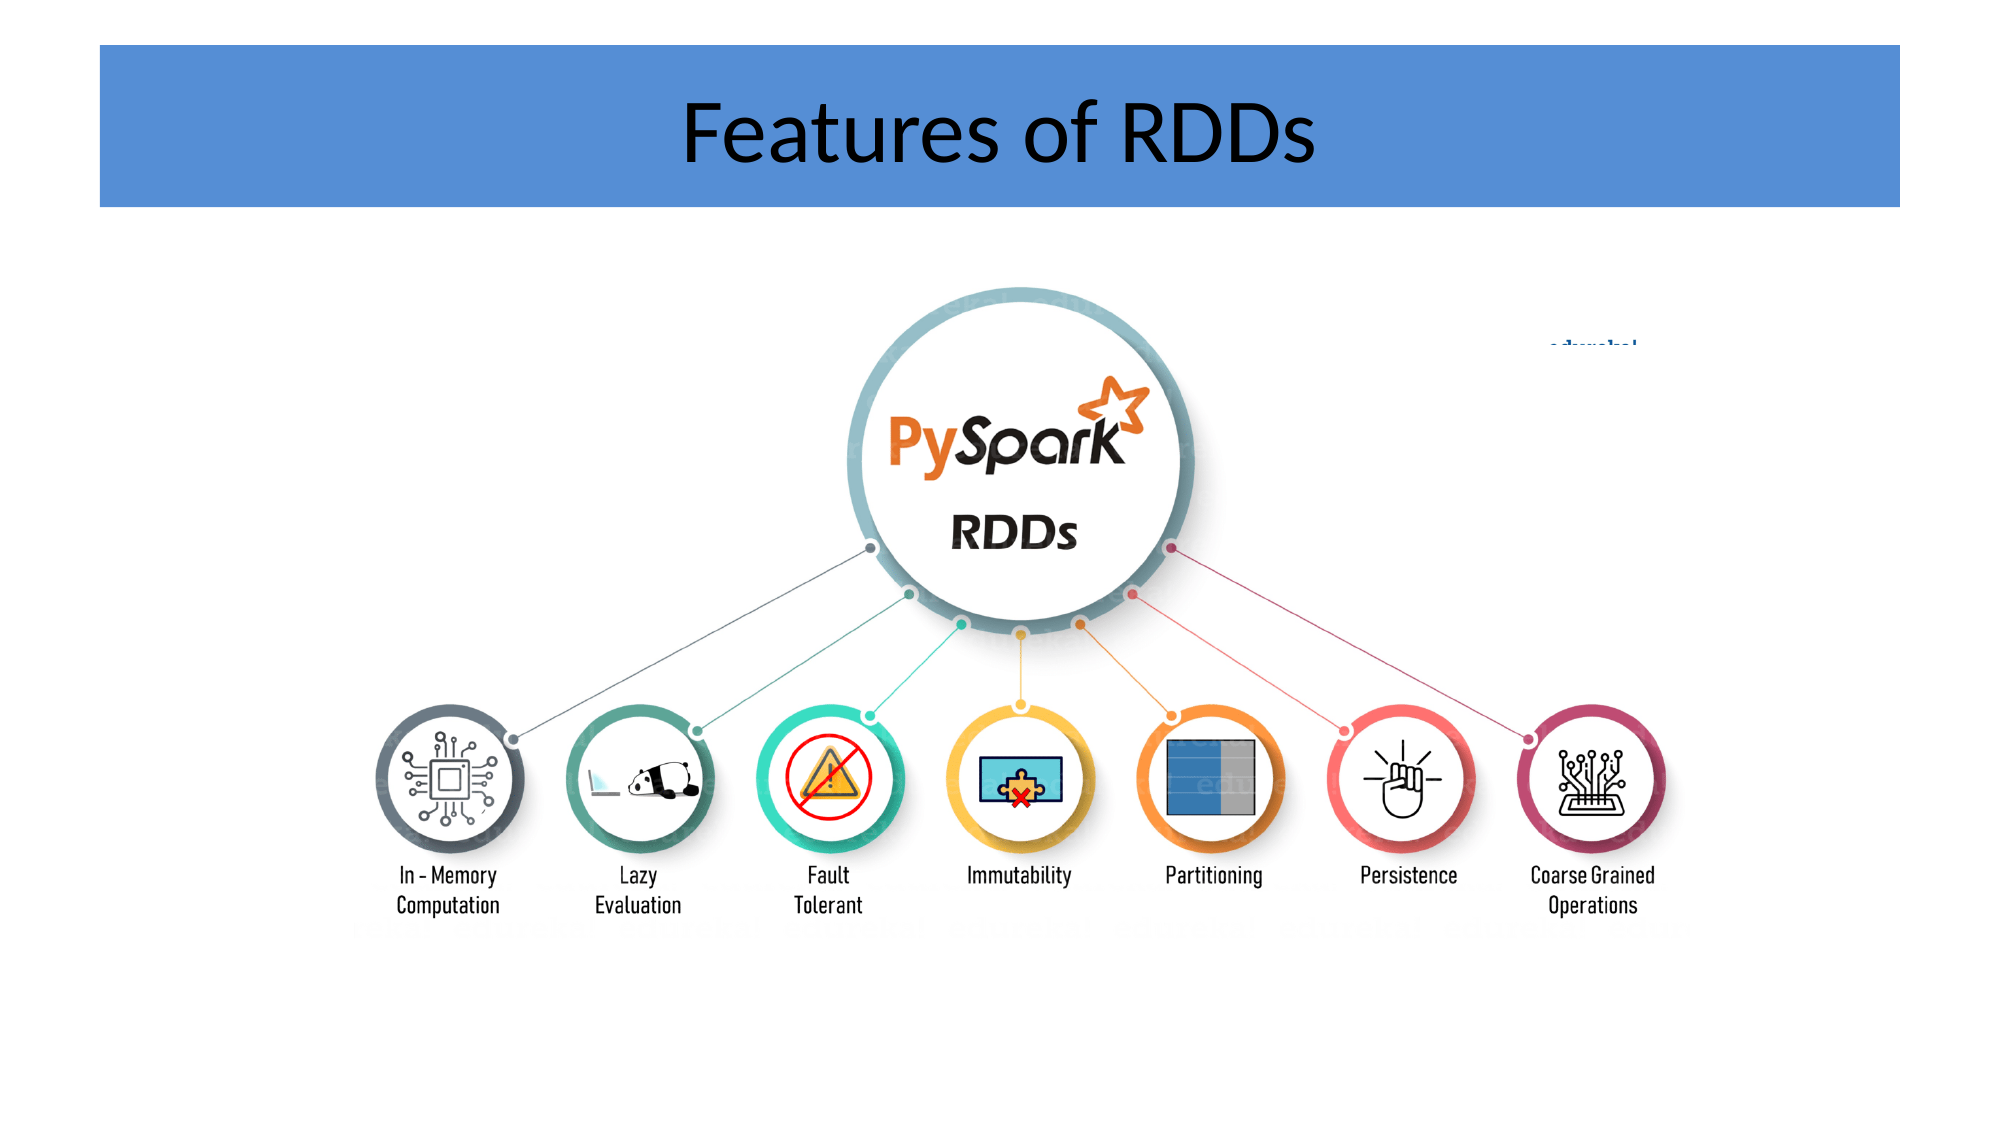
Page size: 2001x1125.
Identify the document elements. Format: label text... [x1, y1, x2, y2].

title Features of RDDs [99, 45, 1900, 208]
picture [351, 262, 1691, 952]
